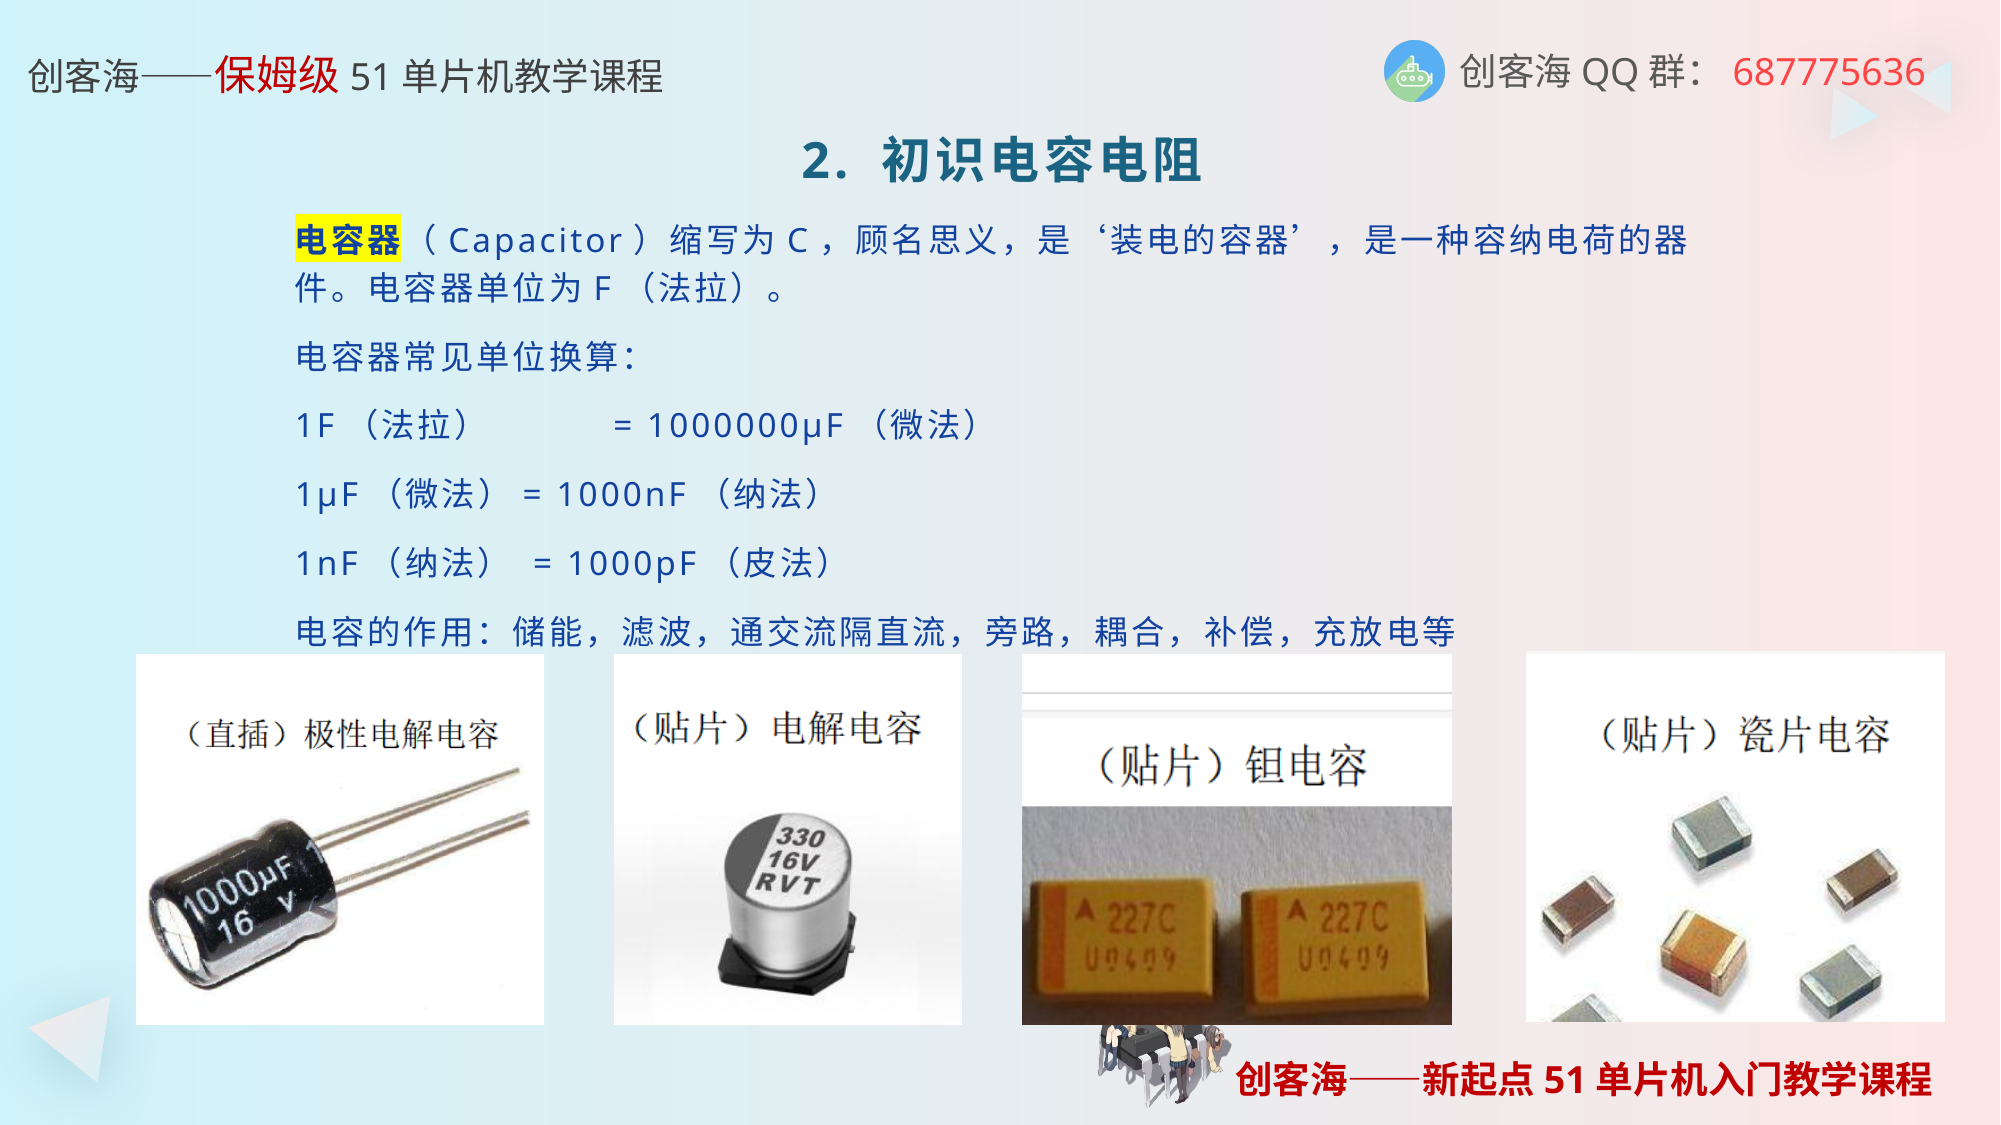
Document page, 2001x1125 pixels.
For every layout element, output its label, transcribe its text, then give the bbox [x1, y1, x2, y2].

picture [614, 654, 962, 1025]
text_box 创客海——保姆级51单片机教学课程 [12, 41, 789, 107]
text_box 创客海QQ群：687775636 [1445, 40, 1972, 101]
picture [1383, 40, 1445, 102]
picture [136, 654, 544, 1025]
picture [1526, 651, 1945, 1022]
list 电容器（Capacitor）缩写为C，顾名思义，是‘装电的容器’，是一种容纳电荷的器件。电容器单位为F（法拉）。 电容器常见单位换算： 1F（法拉） = 1000000μF（微法） 1μF（微法）= 1000nF（纳法） 1nF（纳法） = 1000pF（皮法） 电容的作用：储能，滤波，通交流隔直流，旁路，耦合，补偿，充放电等 [278, 211, 1722, 903]
text_box 创客海——新起点51单片机入门教学课程 [1236, 1048, 2000, 1108]
title 2. 初识电容电阻 [0, 122, 2000, 196]
picture [1022, 654, 1452, 1109]
